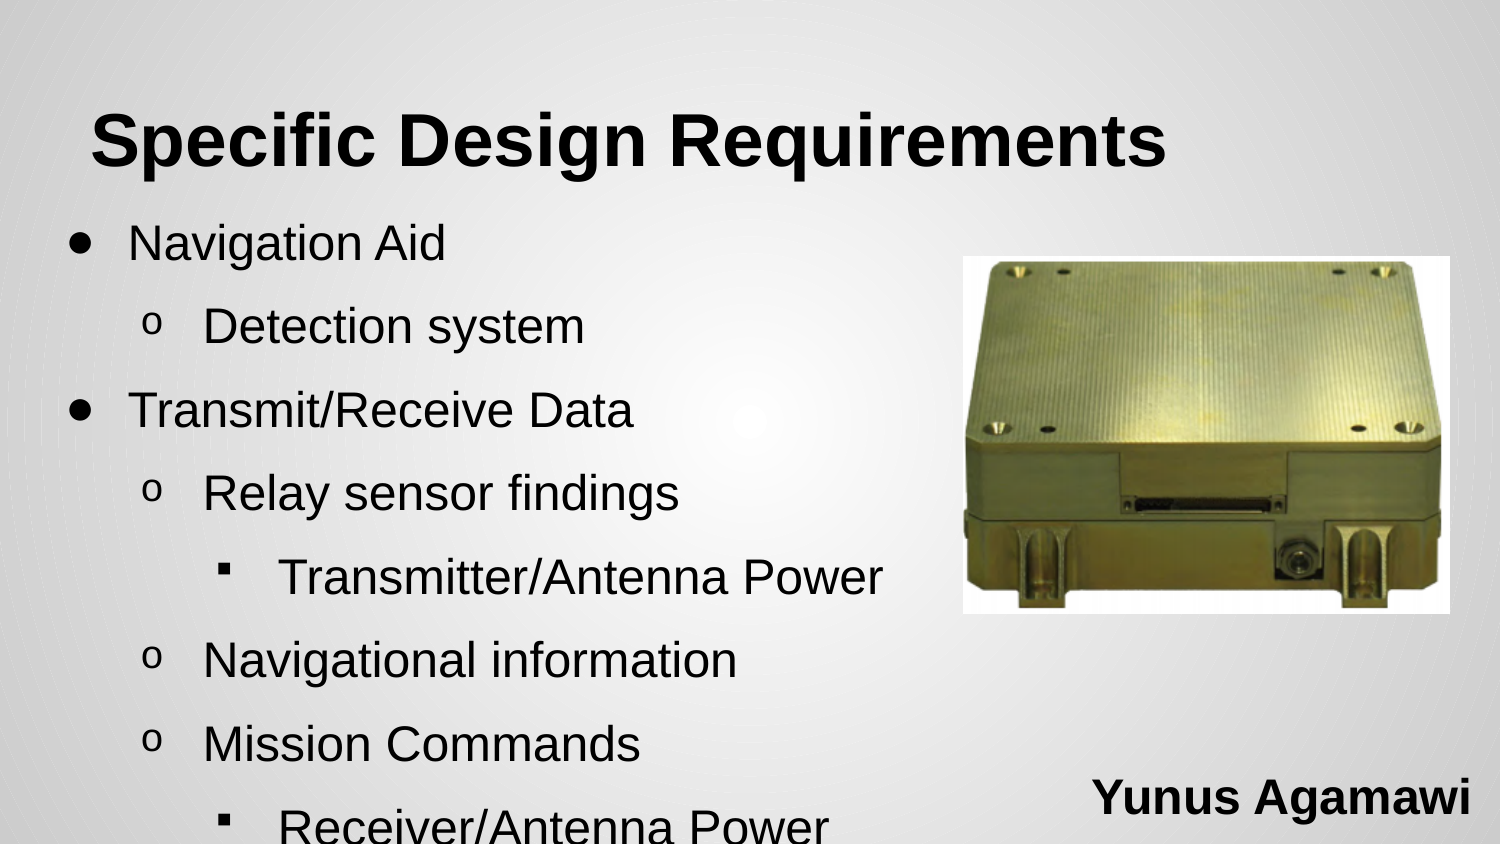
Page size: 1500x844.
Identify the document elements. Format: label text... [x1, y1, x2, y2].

picture [963, 255, 1450, 614]
title Specific Design Requirements [75, 55, 1425, 197]
text_box Yunus Agamawi [1076, 724, 1500, 844]
list Navigation Aid Detection system Transmit/Receive Data Relay sensor findings Transmitter/Antenna Power Navigational information Mission Commands Receiver/Antenna Power [37, 185, 1234, 798]
